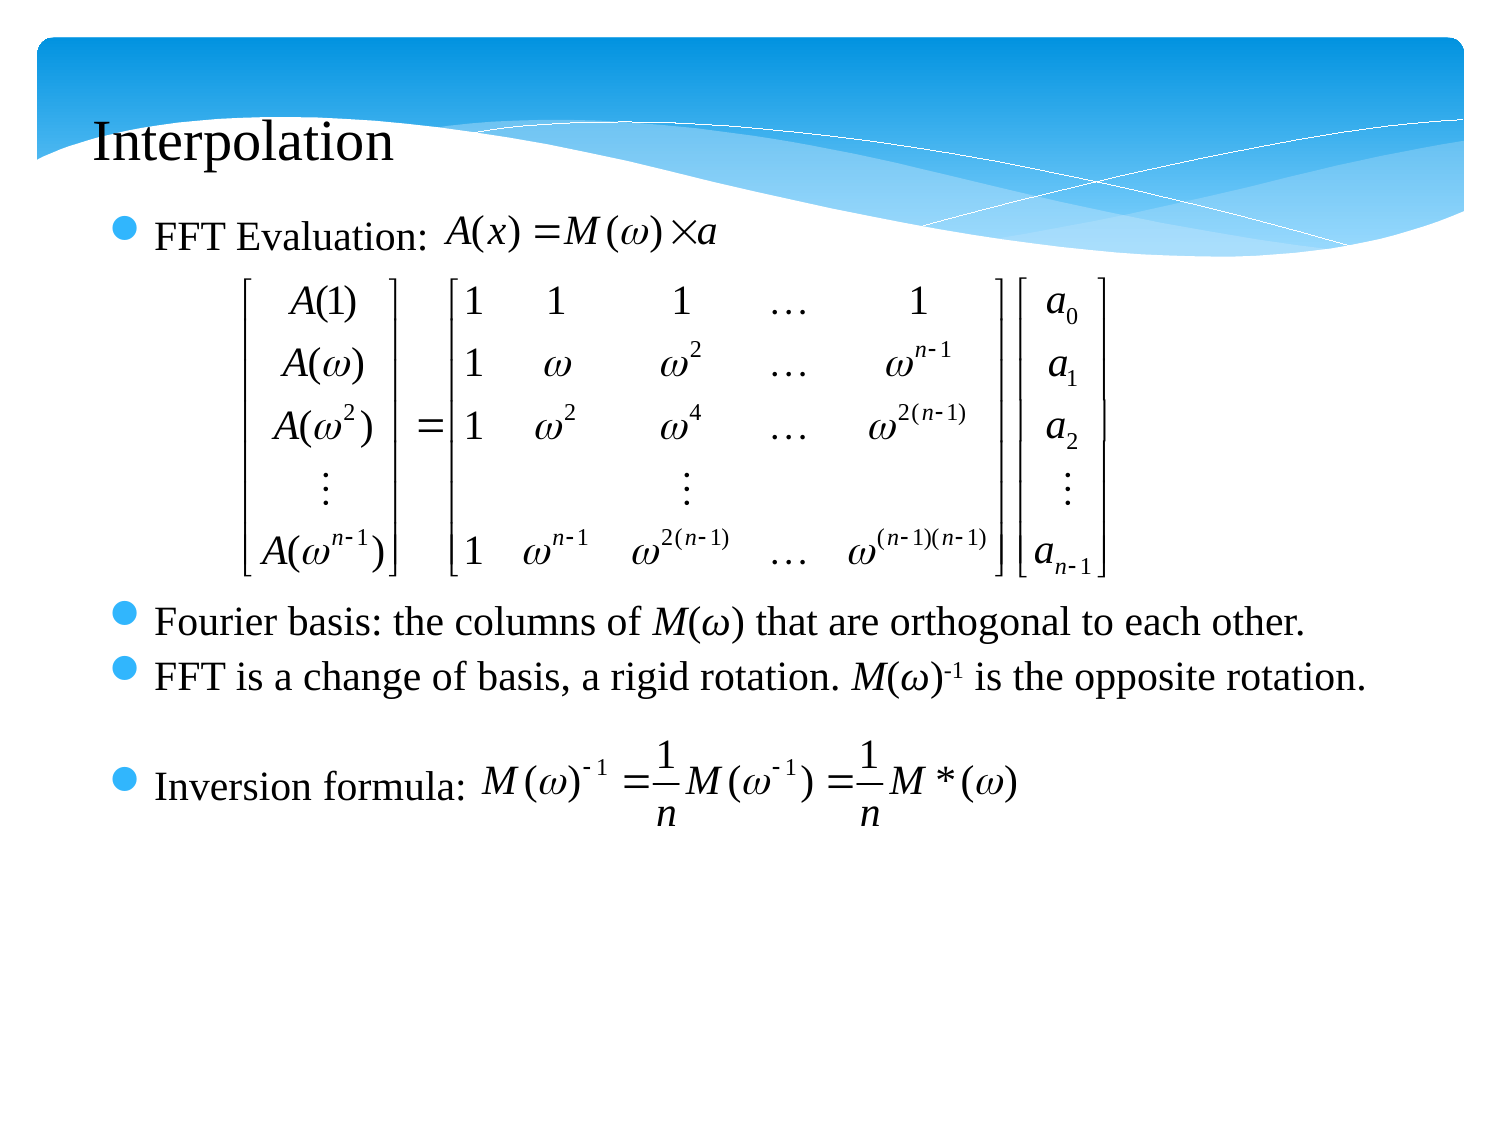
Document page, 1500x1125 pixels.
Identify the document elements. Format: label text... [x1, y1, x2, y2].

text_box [477, 731, 1022, 833]
text_box FFT Evaluation: Fourier basis: the columns of M(ω) that are orthogonal to each other. FFT is a change of basis, a rigid rotation. M(ω)-1 is the opposite rotation. Inversion formula: [94, 197, 1412, 1059]
text_box Interpolation [77, 78, 1428, 197]
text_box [236, 273, 1119, 583]
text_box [438, 208, 723, 260]
